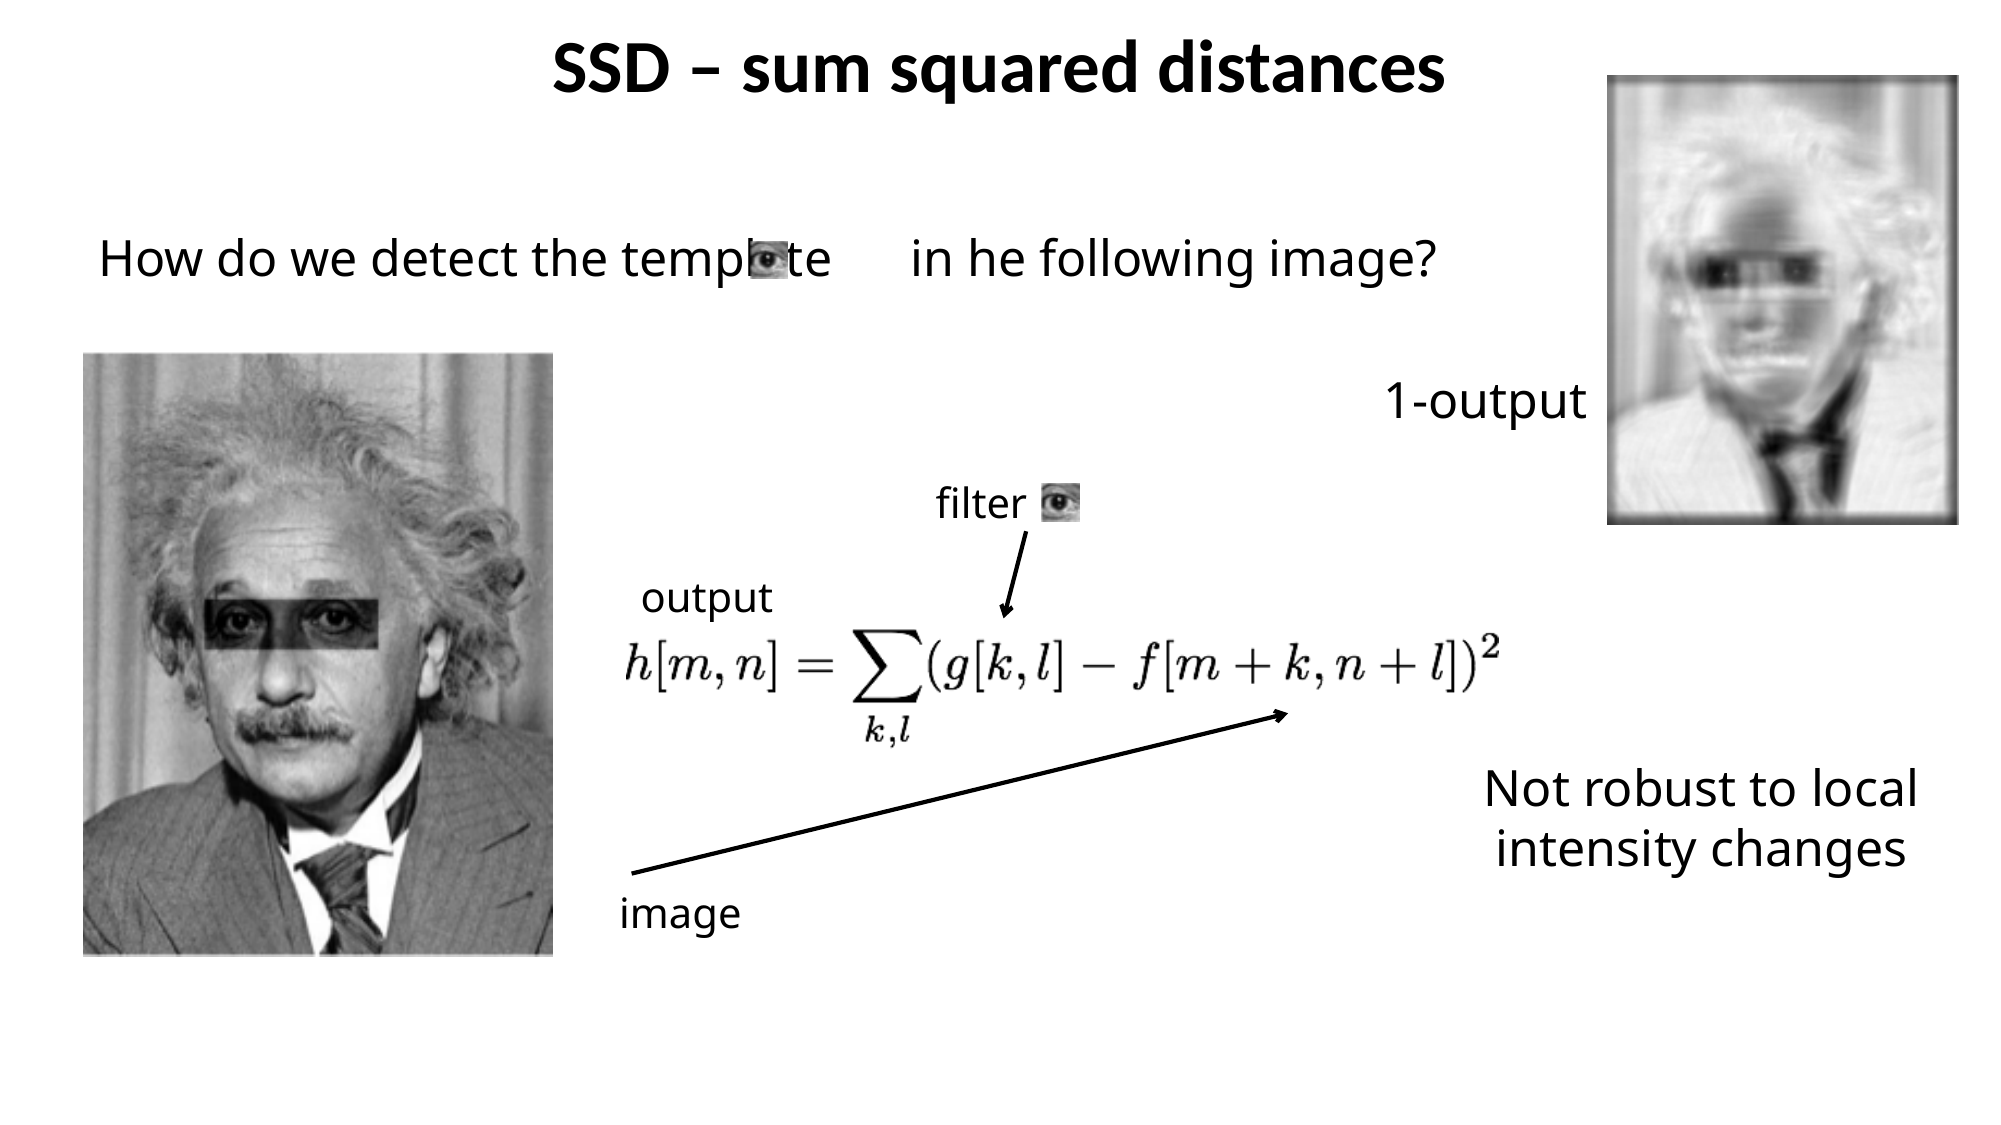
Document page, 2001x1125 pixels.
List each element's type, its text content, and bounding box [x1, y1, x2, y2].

title SSD – sum squared distances [33, 0, 1967, 125]
picture [1607, 75, 1960, 526]
picture [82, 352, 553, 957]
text_box 1-output [1379, 364, 1593, 434]
text_box How do we detect the template in he following image? [83, 217, 1602, 303]
picture [1041, 483, 1080, 522]
text_box image [614, 881, 757, 942]
picture [626, 628, 1500, 749]
text_box filter [930, 472, 1032, 532]
text_box Not robust to local intensity changes [1467, 751, 1937, 881]
picture [749, 240, 789, 280]
text_box output [635, 565, 778, 626]
